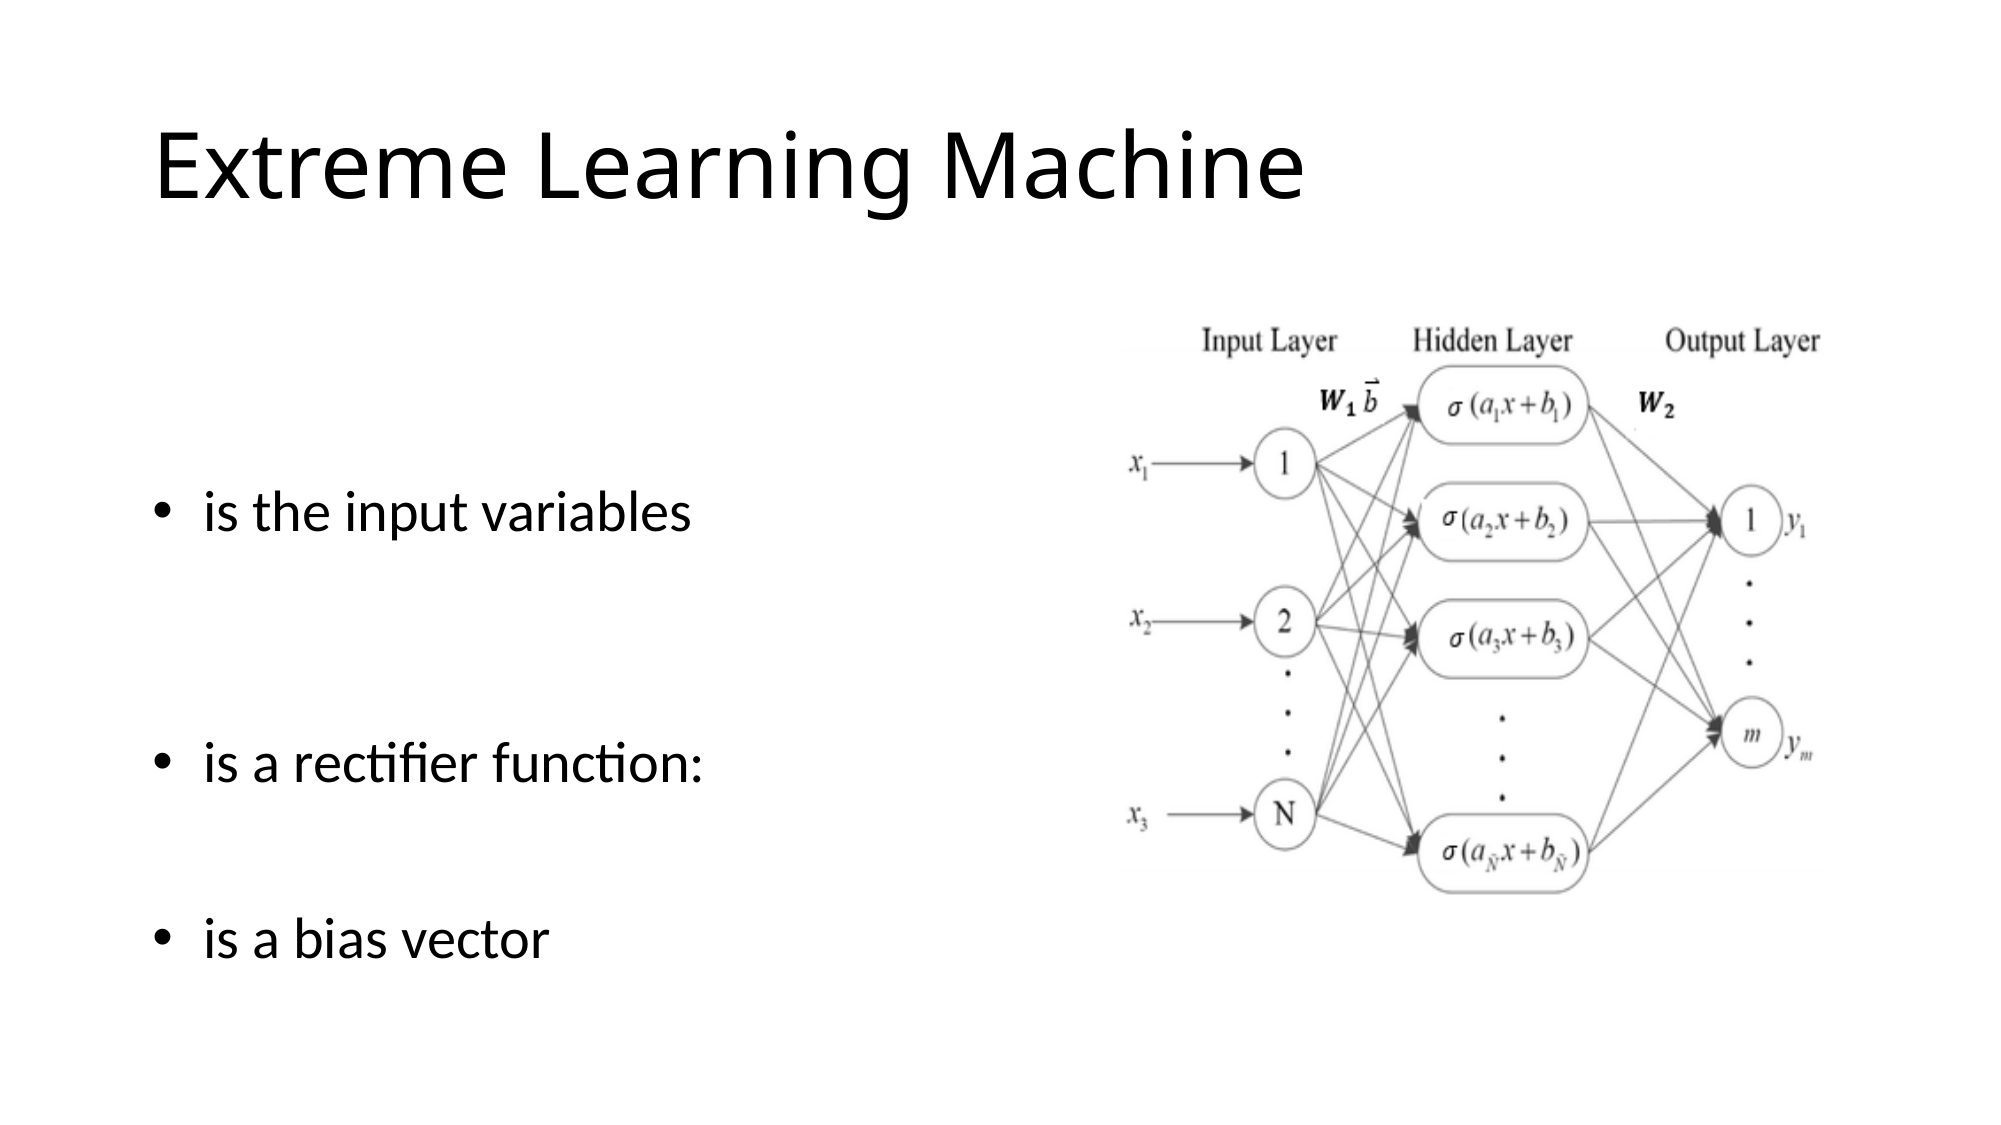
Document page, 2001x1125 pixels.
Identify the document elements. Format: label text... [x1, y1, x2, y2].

title Extreme Learning Machine [137, 59, 1863, 278]
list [1091, 299, 1863, 913]
